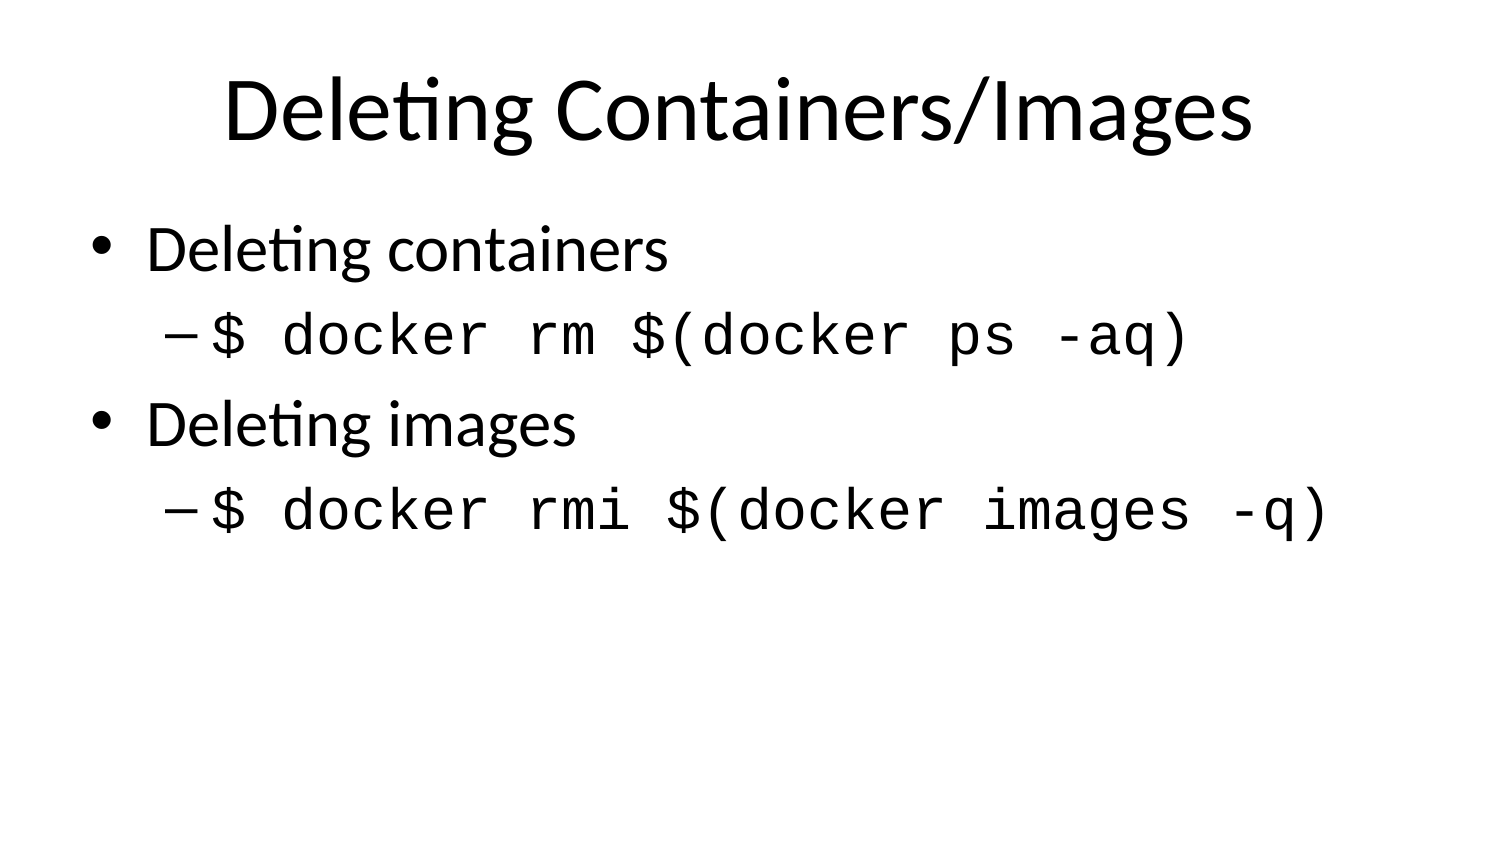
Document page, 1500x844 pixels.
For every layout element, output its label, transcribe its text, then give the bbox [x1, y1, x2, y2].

title Deleting Containers/Images [75, 33, 1425, 175]
list Deleting containers $ docker rm $(docker ps -aq) Deleting images $ docker rmi $(docker images -q) [75, 196, 1425, 754]
